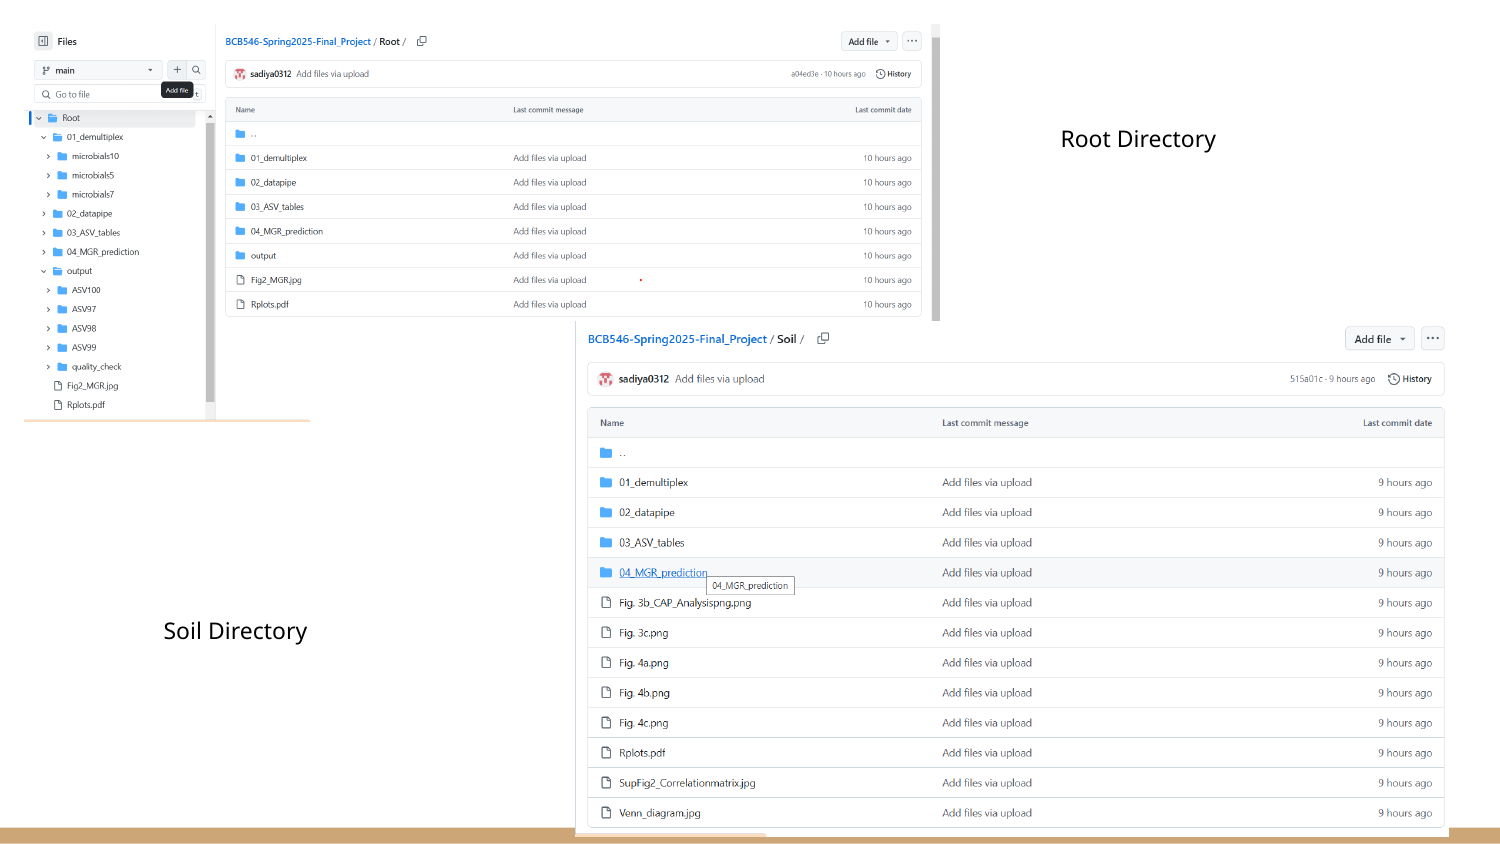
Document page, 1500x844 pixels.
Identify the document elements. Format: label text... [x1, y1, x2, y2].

picture [24, 24, 1450, 837]
title Root Directory [1045, 122, 1317, 167]
title Soil Directory [148, 614, 420, 660]
